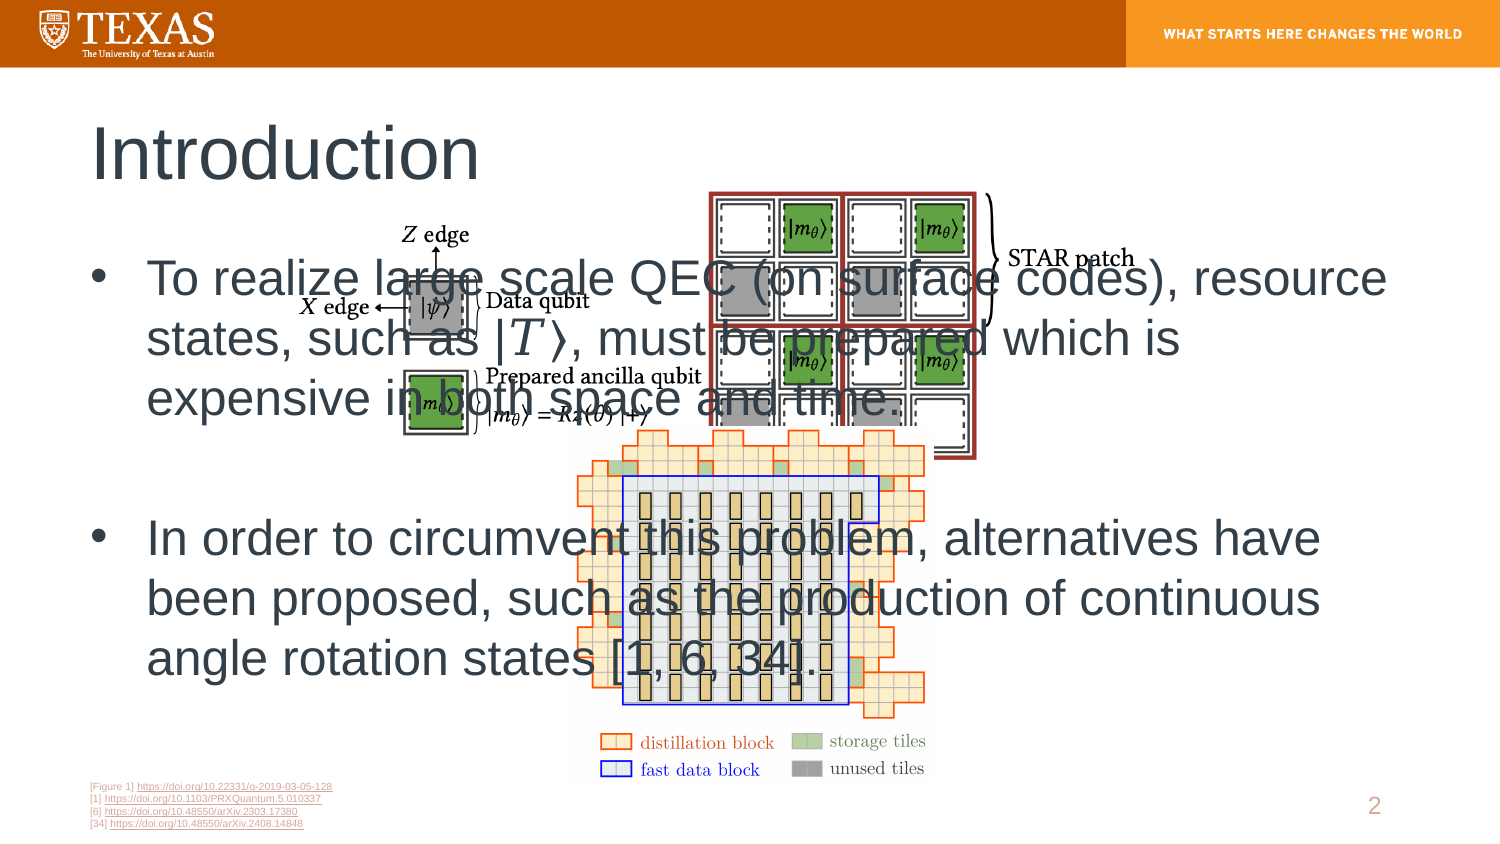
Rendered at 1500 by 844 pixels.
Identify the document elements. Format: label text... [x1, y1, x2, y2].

title Introduction [75, 79, 1425, 220]
slide_number 2 [1059, 782, 1397, 828]
list To realize large scale QEC (on surface codes), resource states, such as |𝑇⟩, must be prepared which is expensive in both space and time. In order to circumvent this problem, alternatives have been proposed, such as the production of continuous angle rotation states [1, 6, 34]. [75, 238, 560, 765]
list To realize large scale QEC (on surface codes), resource states, such as |𝑇⟩, must be prepared which is expensive in both space and time. In order to circumvent this problem, alternatives have been proposed, such as the production of continuous angle rotation states [1, 6, 34]. [940, 238, 1425, 765]
picture [0, 0, 1500, 844]
footer [Figure 1] https://doi.org/10.22331/q-2019-03-05-128 [1] https://doi.org/10.1103/PRXQuantum.5.010337 [6] https://doi.org/10.48550/arXiv.2303.17380 [34] https://doi.org/10.48550/arXiv.2408.14848 [75, 782, 1046, 828]
